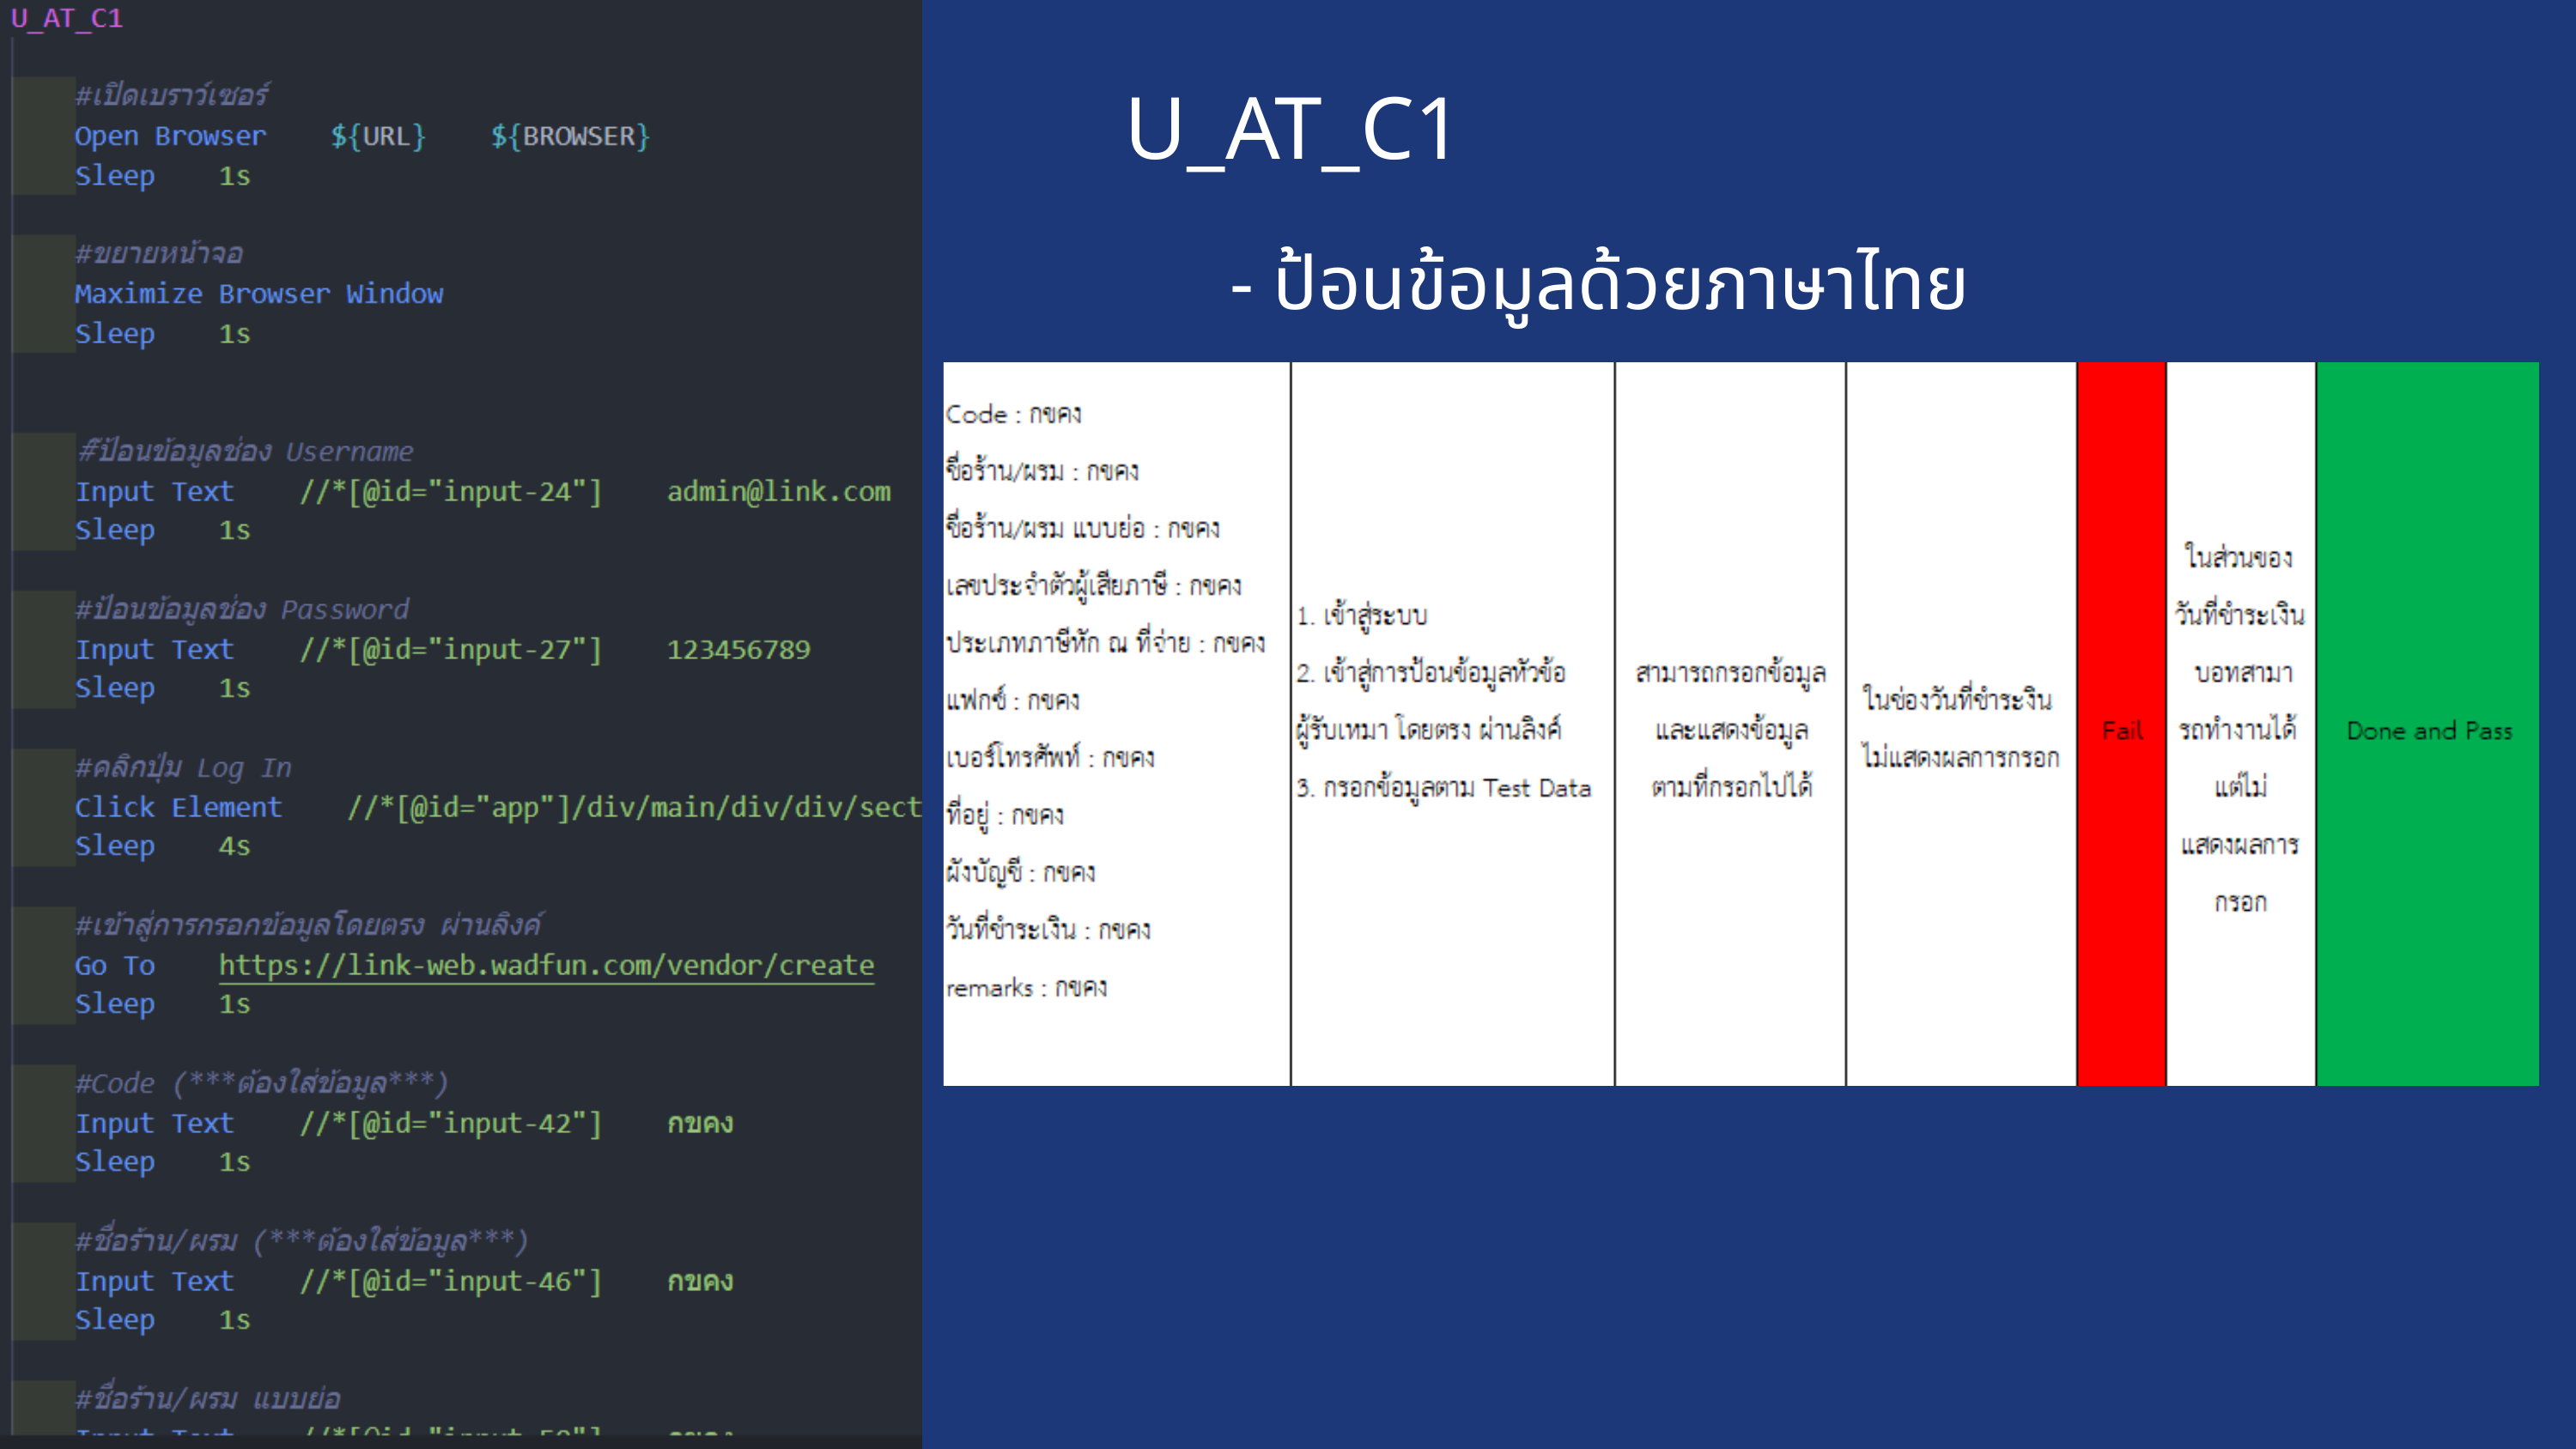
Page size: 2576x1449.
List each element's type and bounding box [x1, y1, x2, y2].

text_box [0, 0, 2576, 1449]
